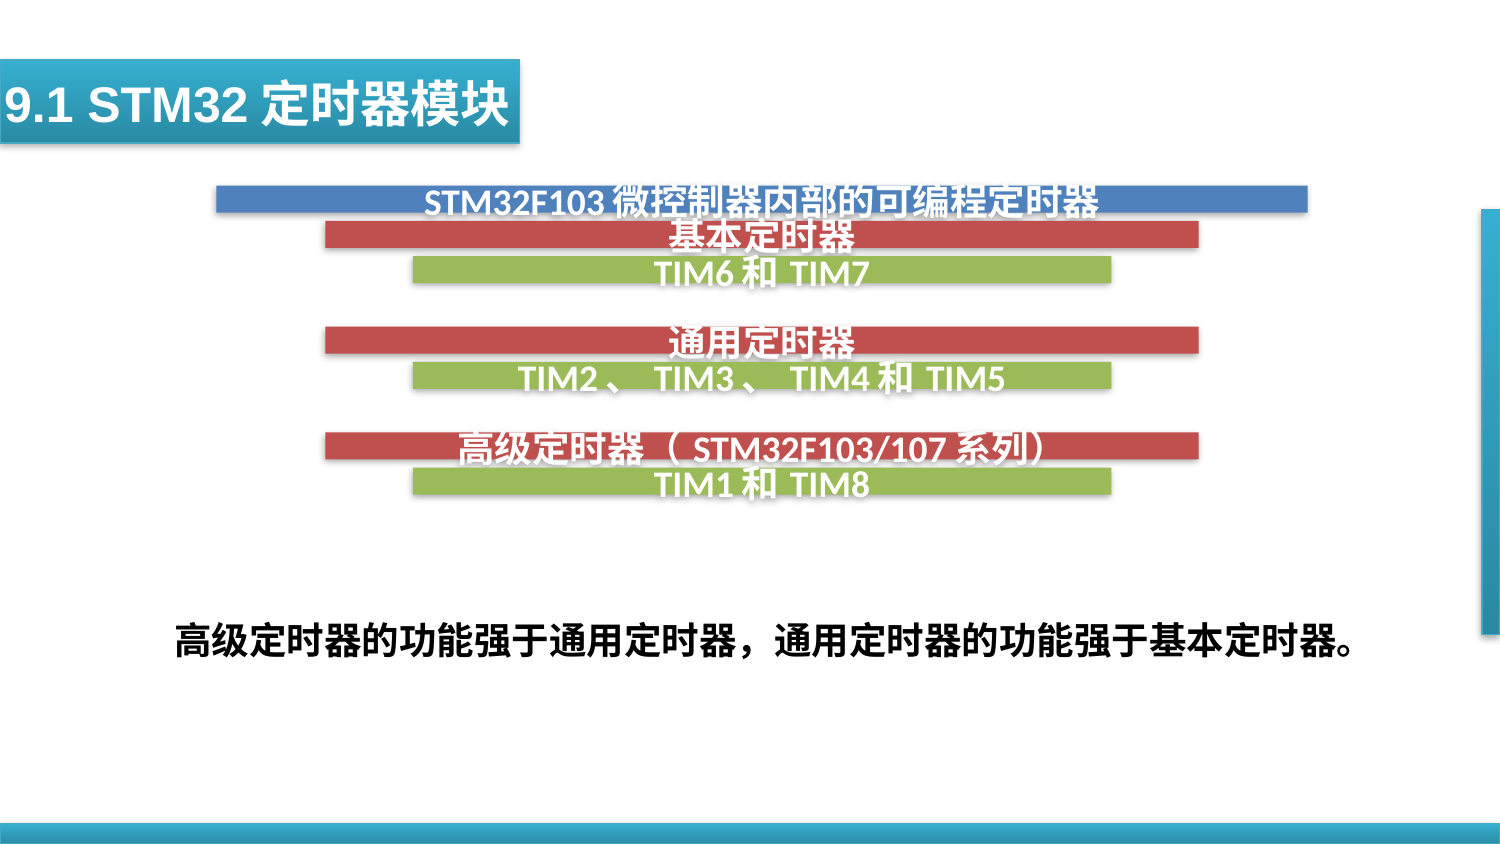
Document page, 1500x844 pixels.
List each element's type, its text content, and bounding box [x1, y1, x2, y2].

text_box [79, 185, 1445, 566]
text_box [0, 59, 520, 64]
text_box 9.1 STM32定时器模块 [0, 64, 526, 140]
text_box 高级定时器的功能强于通用定时器，通用定时器的功能强于基本定时器。 [159, 598, 1447, 670]
text_box [0, 140, 520, 144]
